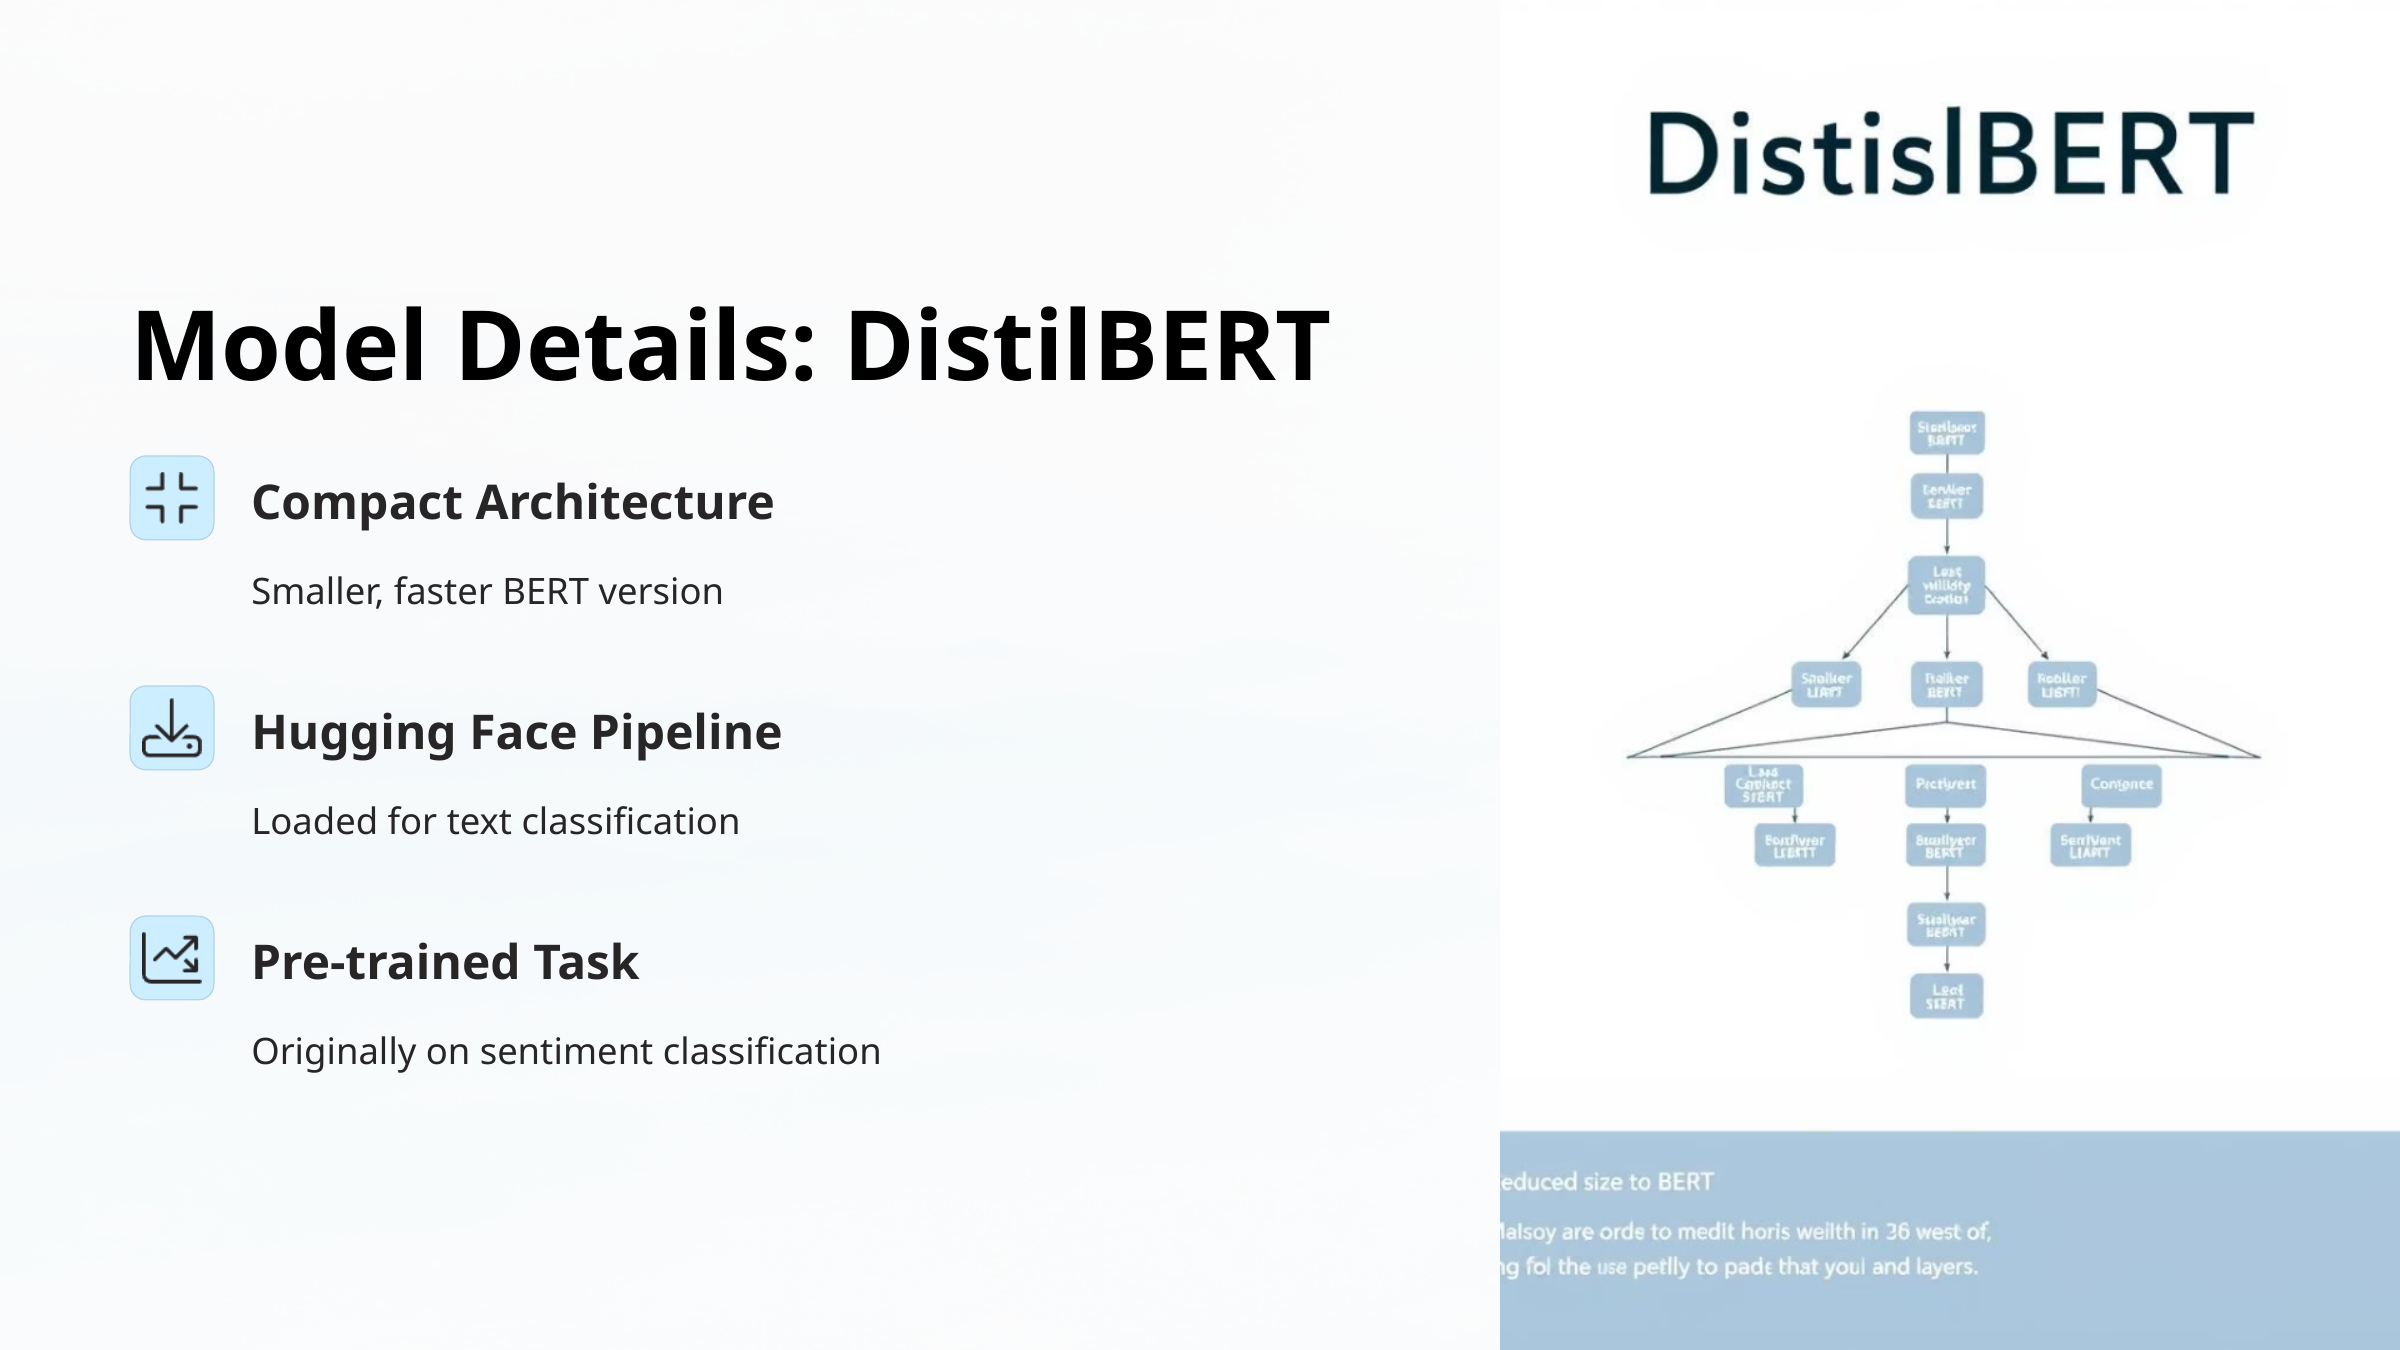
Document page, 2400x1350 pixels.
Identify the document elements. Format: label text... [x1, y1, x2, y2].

text_box Pre-trained Task [251, 928, 740, 990]
text_box Originally on sentiment classification [251, 1012, 1370, 1072]
picture [142, 461, 202, 535]
text_box Compact Architecture [251, 468, 746, 530]
text_box [130, 685, 214, 770]
text_box Hugging Face Pipeline [251, 698, 750, 760]
text_box [130, 916, 214, 1000]
text_box Model Details: DistilBERT [130, 278, 1285, 401]
picture [142, 921, 202, 995]
text_box [130, 455, 214, 540]
text_box Smaller, faster BERT version [251, 552, 1370, 612]
picture [142, 691, 202, 765]
text_box Loaded for text classification [251, 782, 1370, 842]
picture [1499, 0, 2400, 1350]
